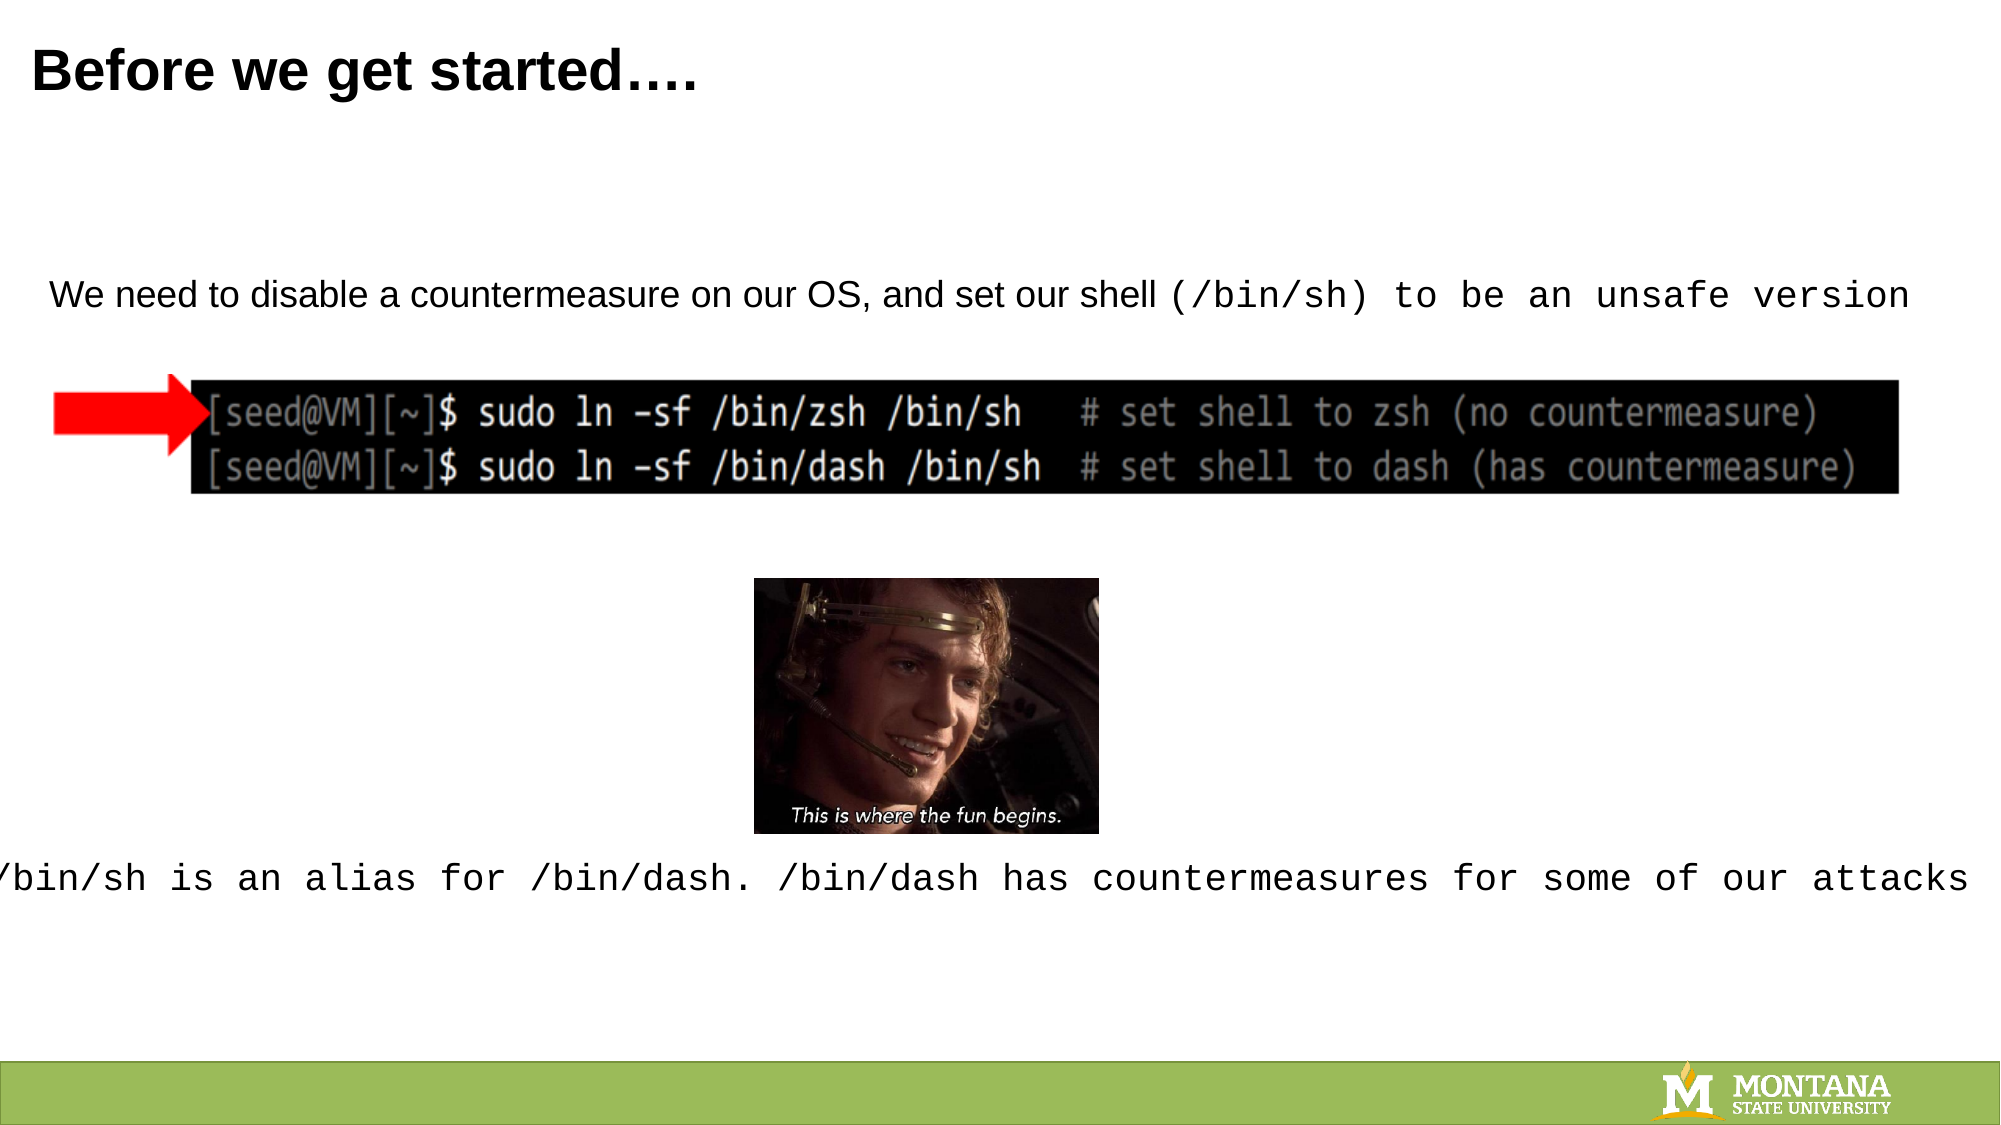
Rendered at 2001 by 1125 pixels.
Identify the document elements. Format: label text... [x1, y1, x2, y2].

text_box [1892, 1060, 2000, 1125]
text_box Before we get started…. [16, 24, 715, 110]
picture [1649, 1060, 1892, 1122]
text_box /bin/sh is an alias for /bin/dash. /bin/dash has countermeasures for some of our attacks [0, 845, 1985, 905]
text_box We need to disable a countermeasure on our OS, and set our shell (/bin/sh) to be an unsafe version [34, 262, 1926, 323]
picture [737, 566, 1109, 842]
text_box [0, 1060, 1647, 1125]
picture [24, 374, 1907, 502]
